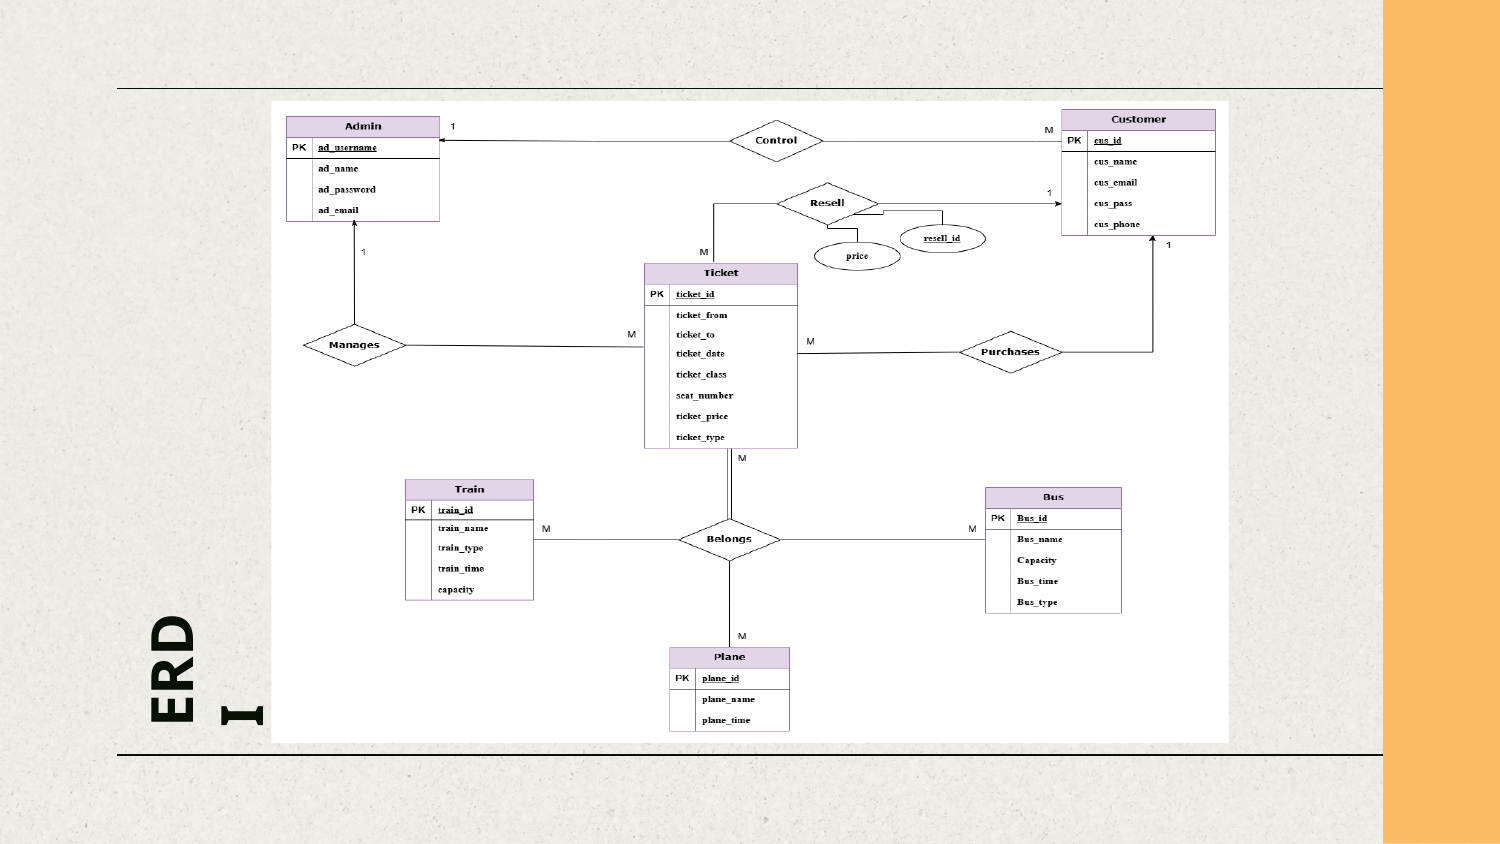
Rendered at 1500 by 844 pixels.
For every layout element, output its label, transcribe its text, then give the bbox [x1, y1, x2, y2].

title ERD I agram [120, 101, 201, 743]
picture [271, 101, 1229, 743]
